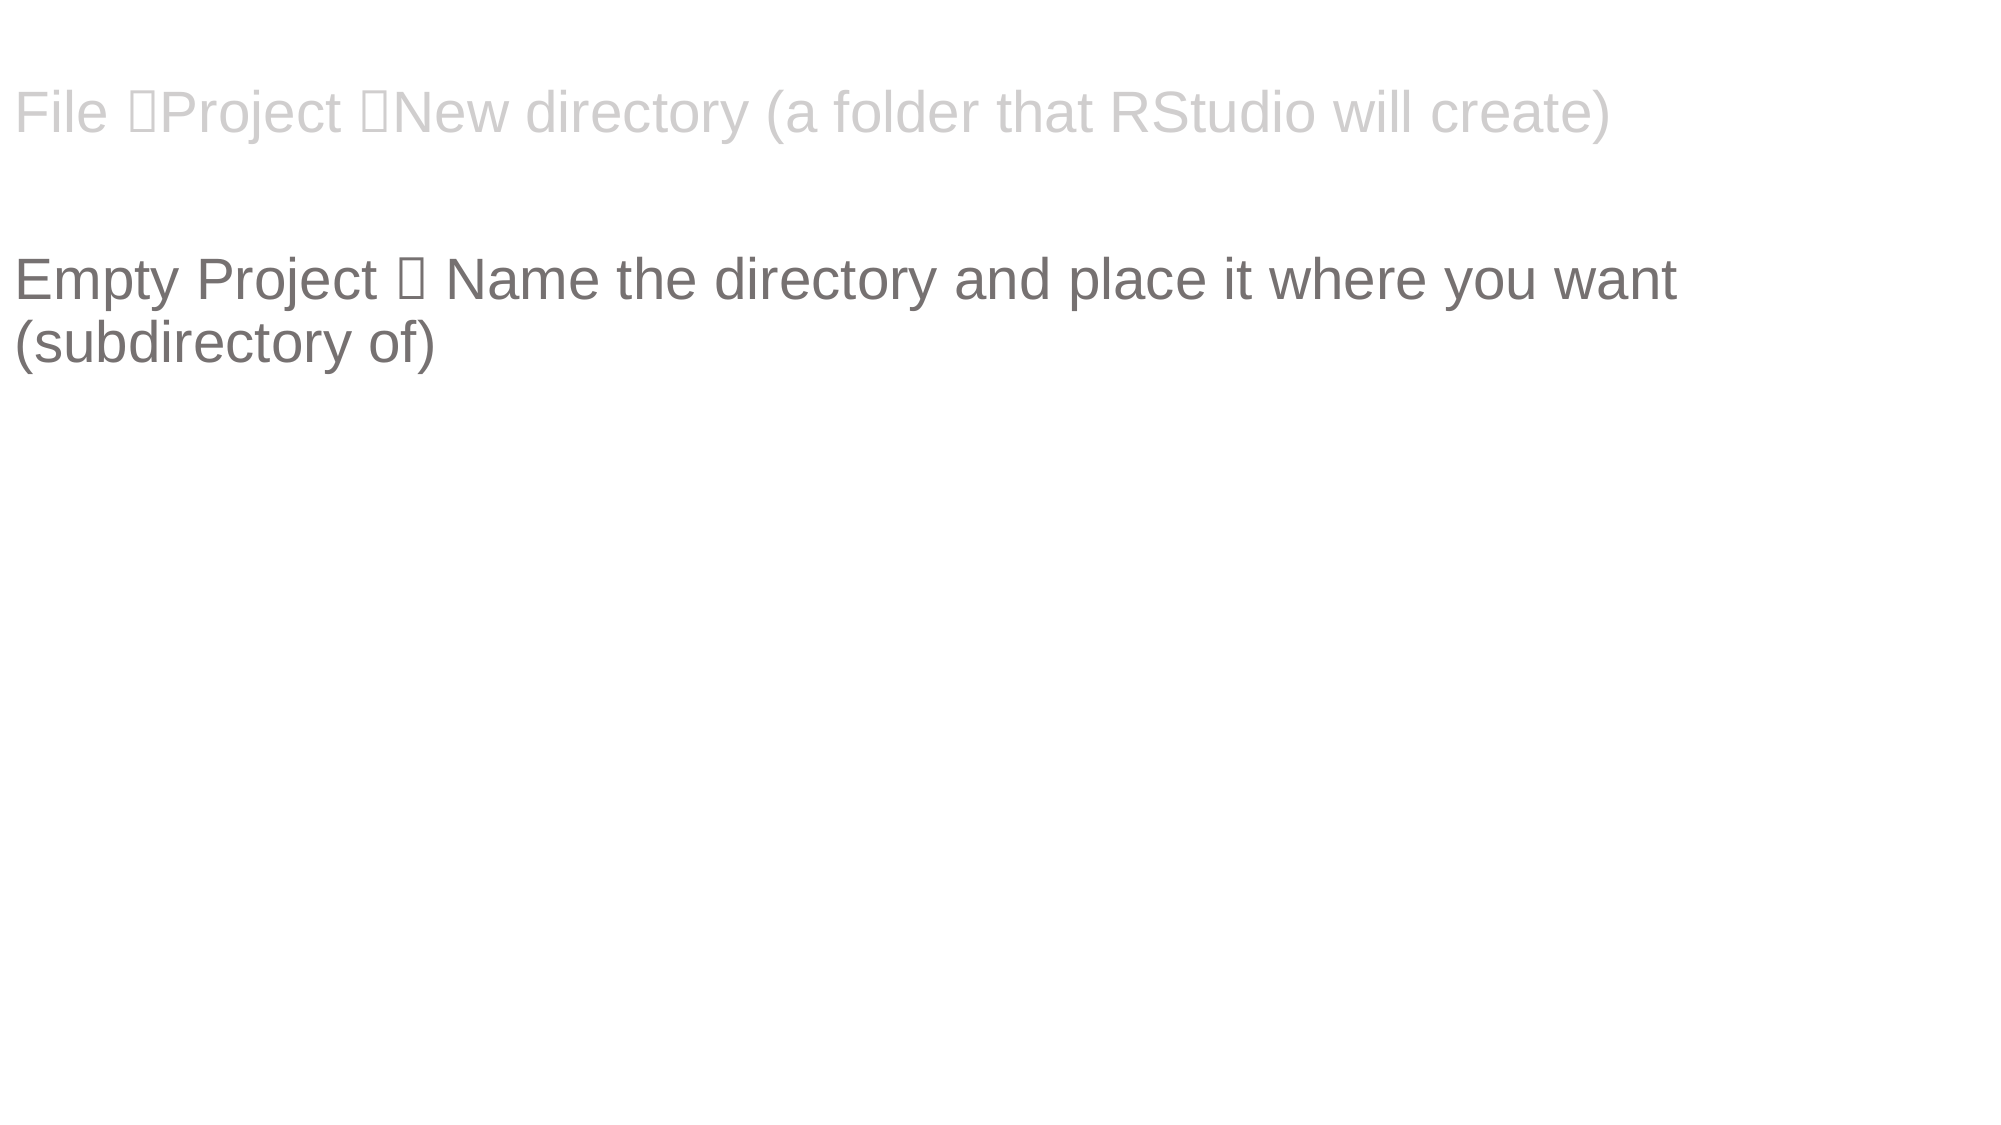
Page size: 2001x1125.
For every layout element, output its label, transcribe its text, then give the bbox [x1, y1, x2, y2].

text_box File Project New directory (a folder that RStudio will create) Empty Project  Name the directory and place it where you want (subdirectory of) [0, 75, 2000, 1125]
